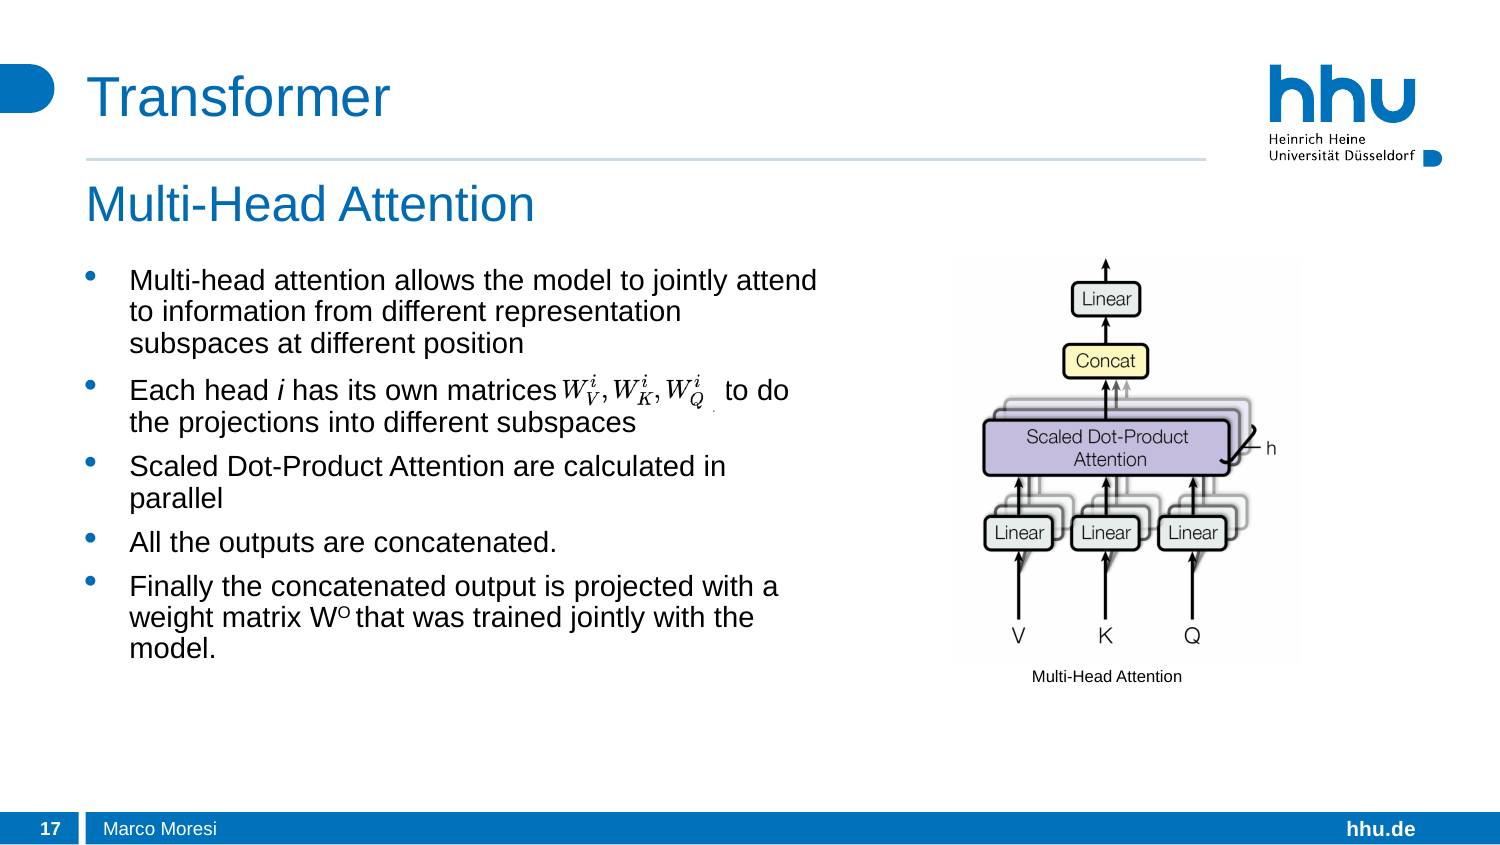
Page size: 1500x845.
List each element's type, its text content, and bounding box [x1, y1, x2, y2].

text_box Multi-Head Attention [1017, 667, 1198, 694]
slide_number 17 [5, 816, 62, 841]
title Transformer [86, 54, 1207, 129]
text_box [560, 363, 727, 412]
picture [560, 372, 715, 411]
footer Marco Moresi [103, 816, 1273, 841]
picture [950, 257, 1301, 667]
list Multi-head attention allows the model to jointly attend to information from different representation subspaces at different position Each head i has its own matrices Wiv, Wik, Wqi to do the projections into different subspaces Scaled Dot-Product Attention are calculated in parallel All the outputs are concatenated. Finally the concatenated output is projected with a weight matrix WO that was trained jointly with the model. [85, 253, 821, 797]
list Multi-Head Attention [85, 178, 1415, 232]
